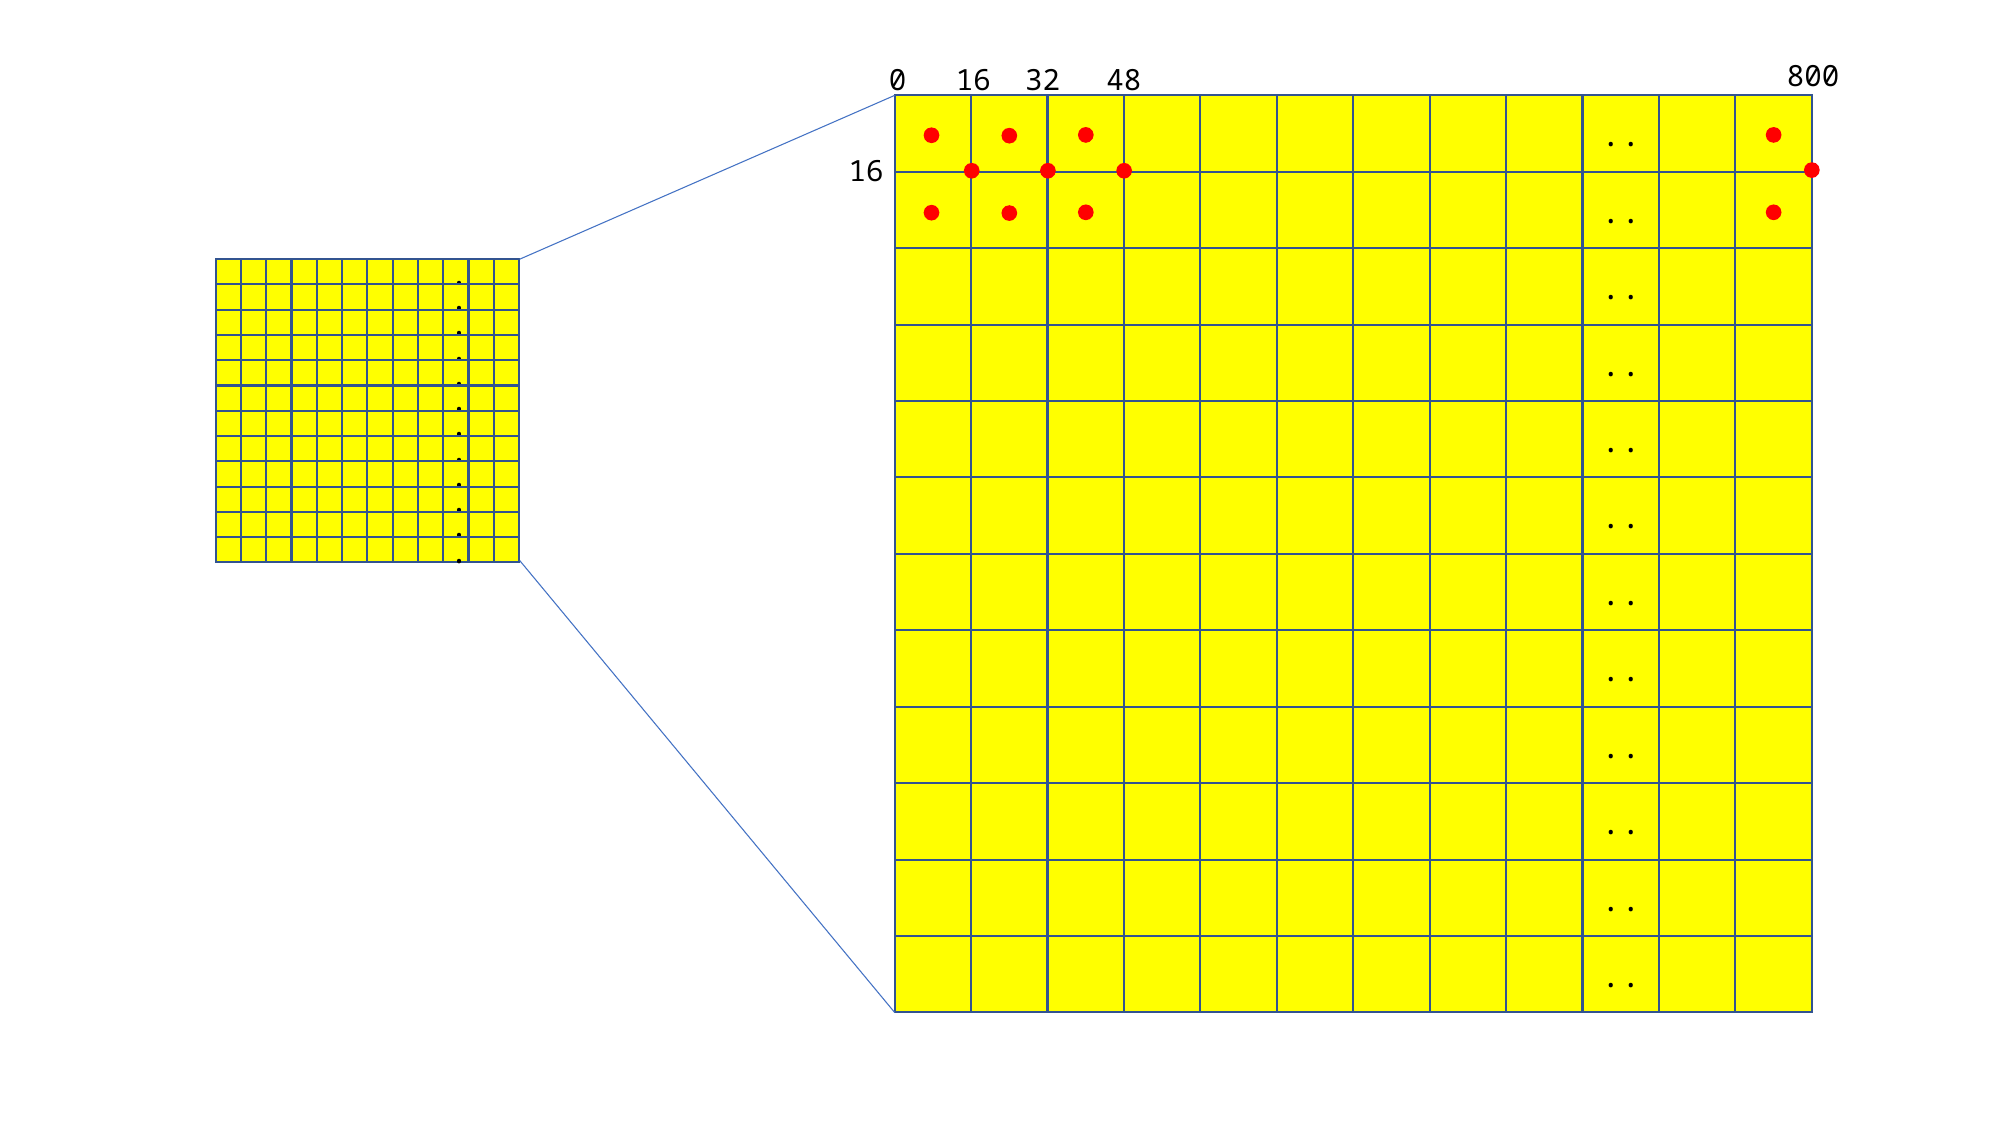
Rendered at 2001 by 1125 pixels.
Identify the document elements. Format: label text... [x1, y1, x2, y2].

text_box [1812, 161, 1821, 180]
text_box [215, 259, 520, 563]
text_box 16 [941, 54, 1006, 95]
text_box 0 [874, 54, 922, 95]
text_box 800 [1772, 49, 1855, 100]
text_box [519, 95, 895, 260]
text_box 48 [1091, 54, 1157, 95]
text_box 32 [1010, 54, 1075, 95]
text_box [519, 560, 895, 1013]
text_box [894, 95, 1812, 1013]
